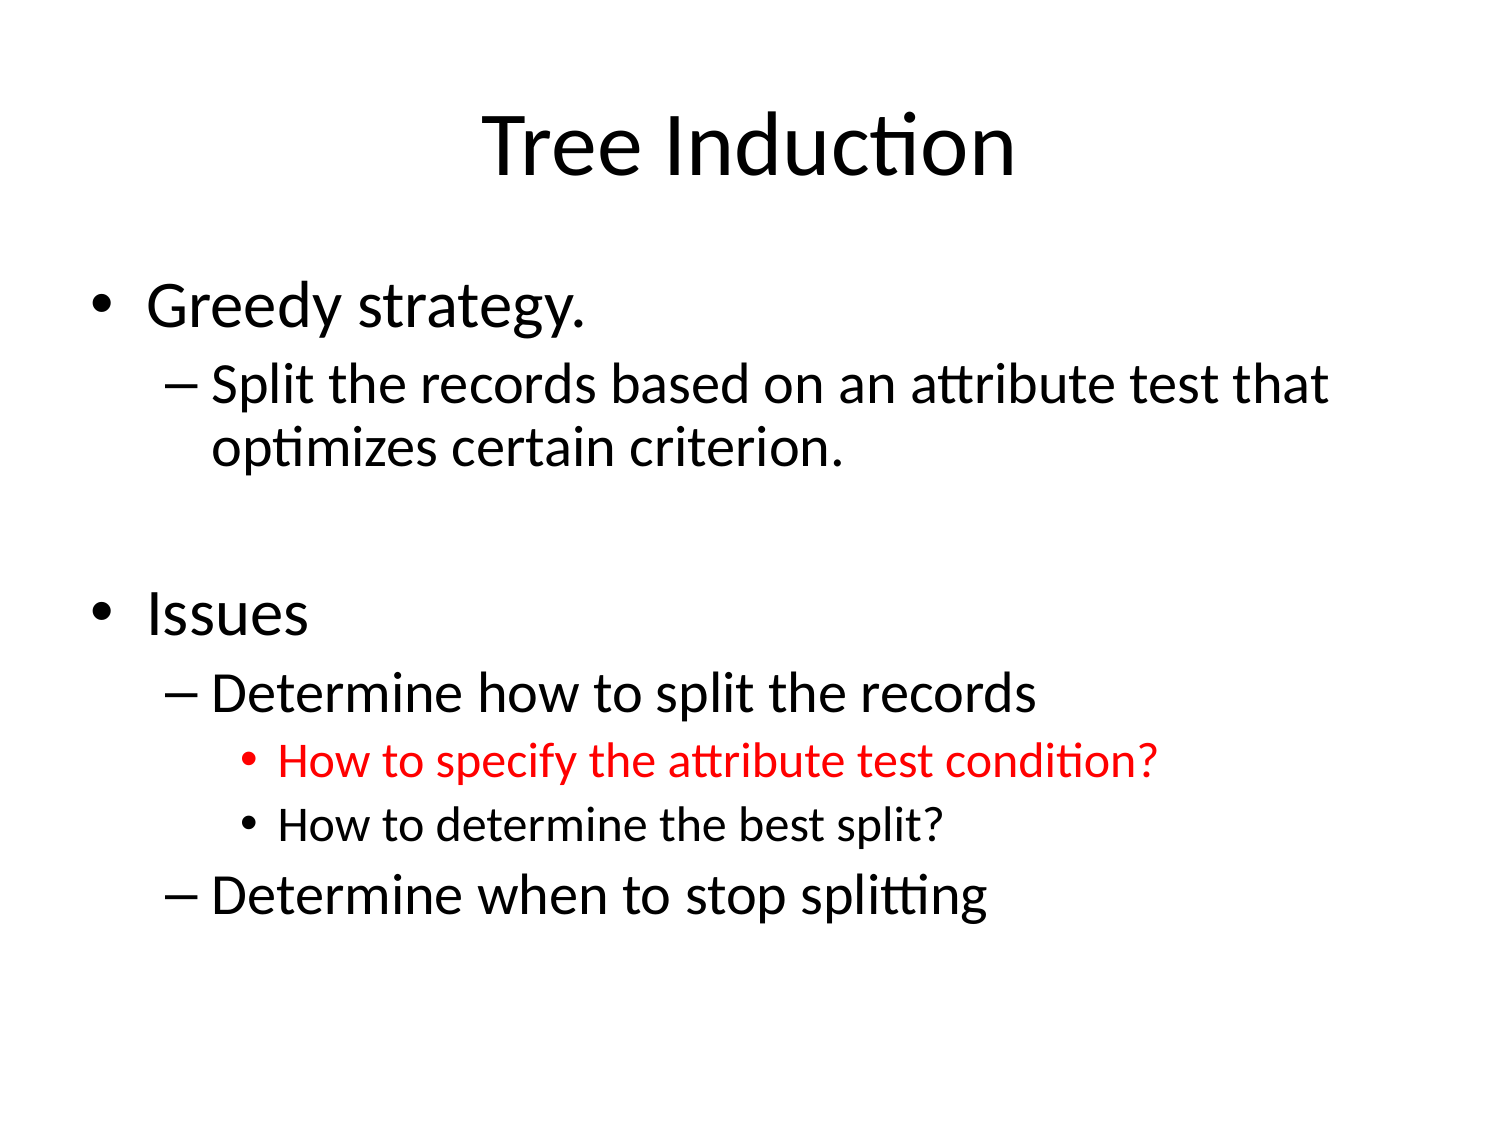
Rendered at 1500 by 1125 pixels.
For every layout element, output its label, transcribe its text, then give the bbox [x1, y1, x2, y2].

title Tree Induction [75, 45, 1425, 233]
list Greedy strategy. Split the records based on an attribute test that optimizes certain criterion. Issues Determine how to split the records How to specify the attribute test condition? How to determine the best split? Determine when to stop splitting [75, 262, 1425, 1005]
